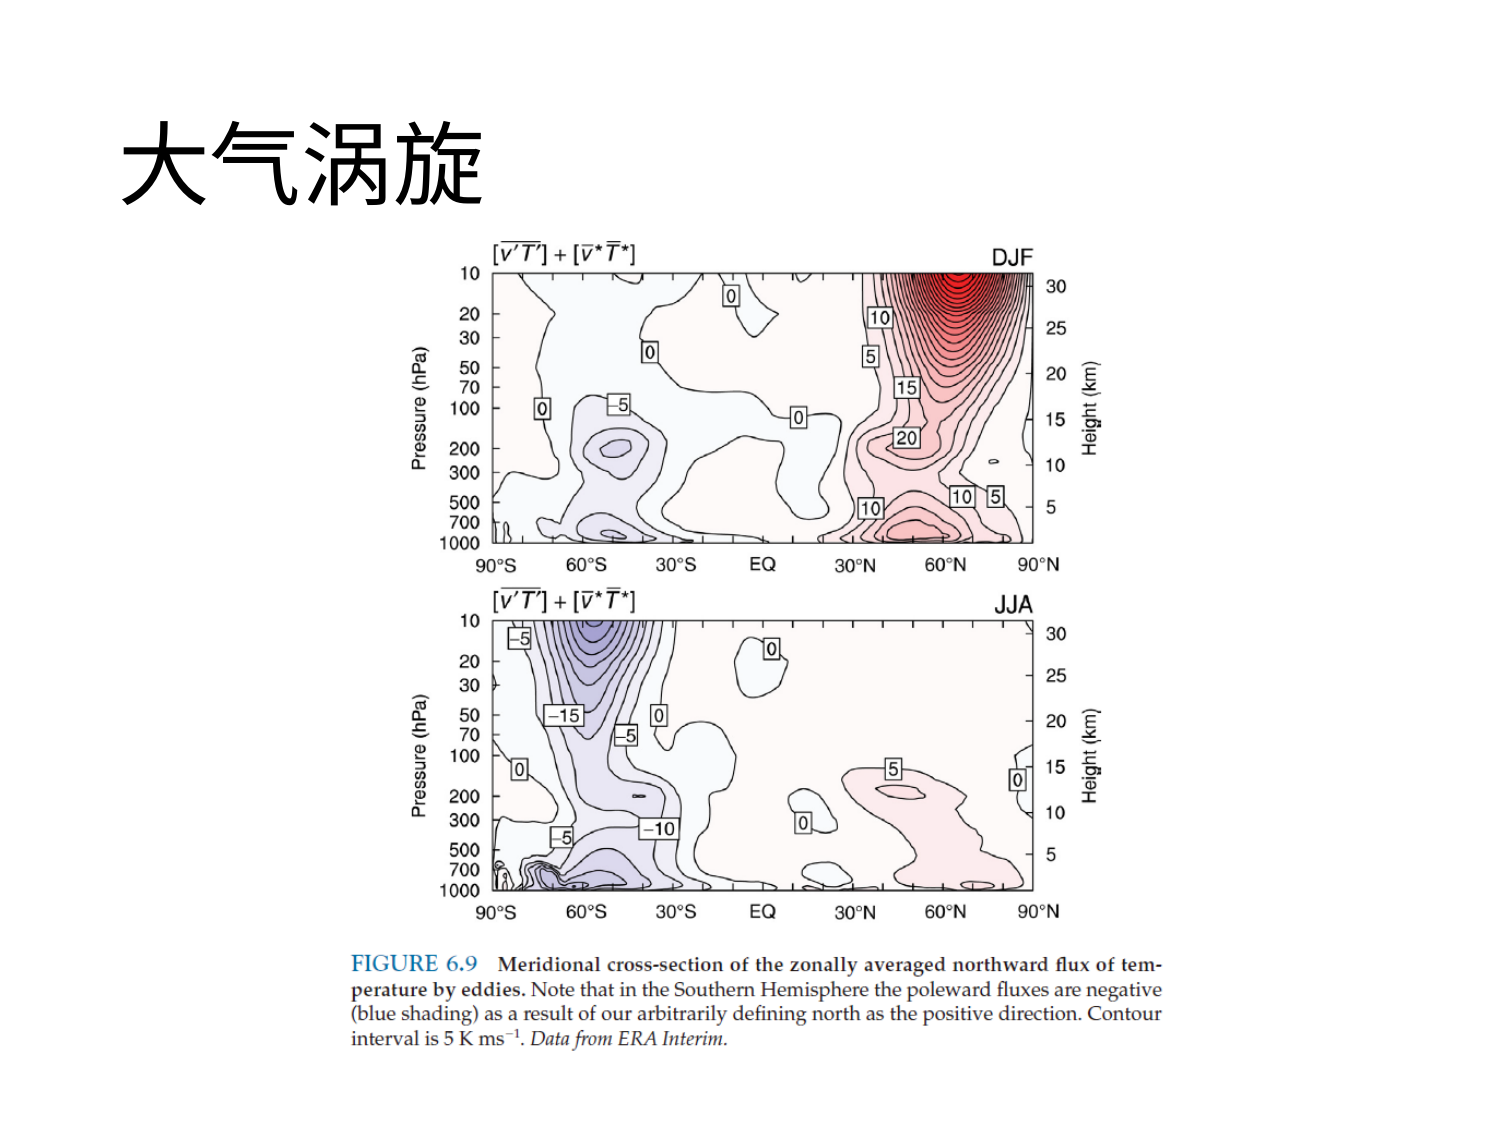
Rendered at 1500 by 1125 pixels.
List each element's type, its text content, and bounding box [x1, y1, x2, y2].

title 大气涡旋 [103, 59, 1397, 278]
picture [319, 228, 1181, 1053]
